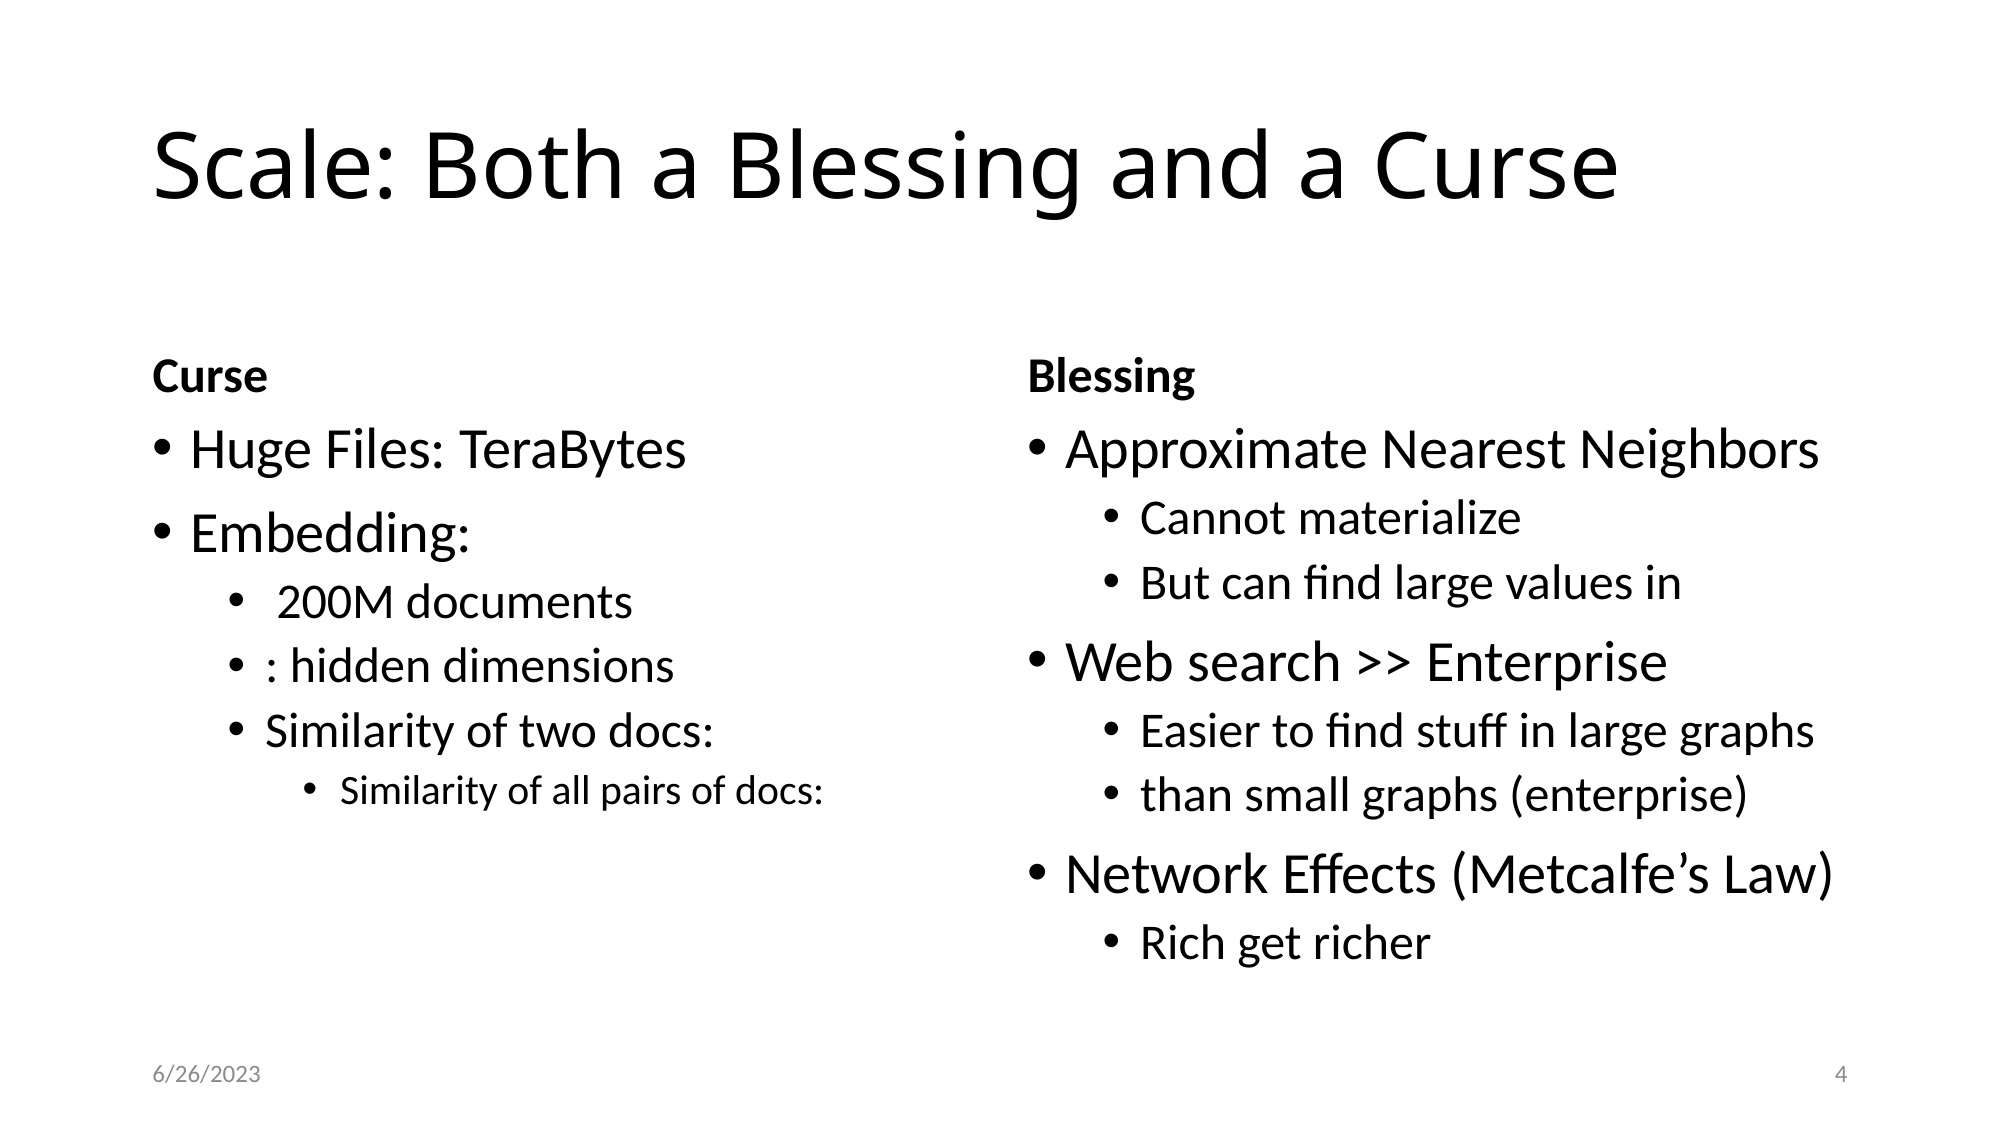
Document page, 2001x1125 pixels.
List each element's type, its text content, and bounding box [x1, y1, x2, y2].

slide_number 4 [1412, 1042, 1863, 1103]
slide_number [137, 1042, 588, 1103]
title Scale: Both a Blessing and a Curse [137, 59, 1863, 278]
list Blessing [1012, 275, 1863, 411]
list Curse [137, 275, 984, 411]
